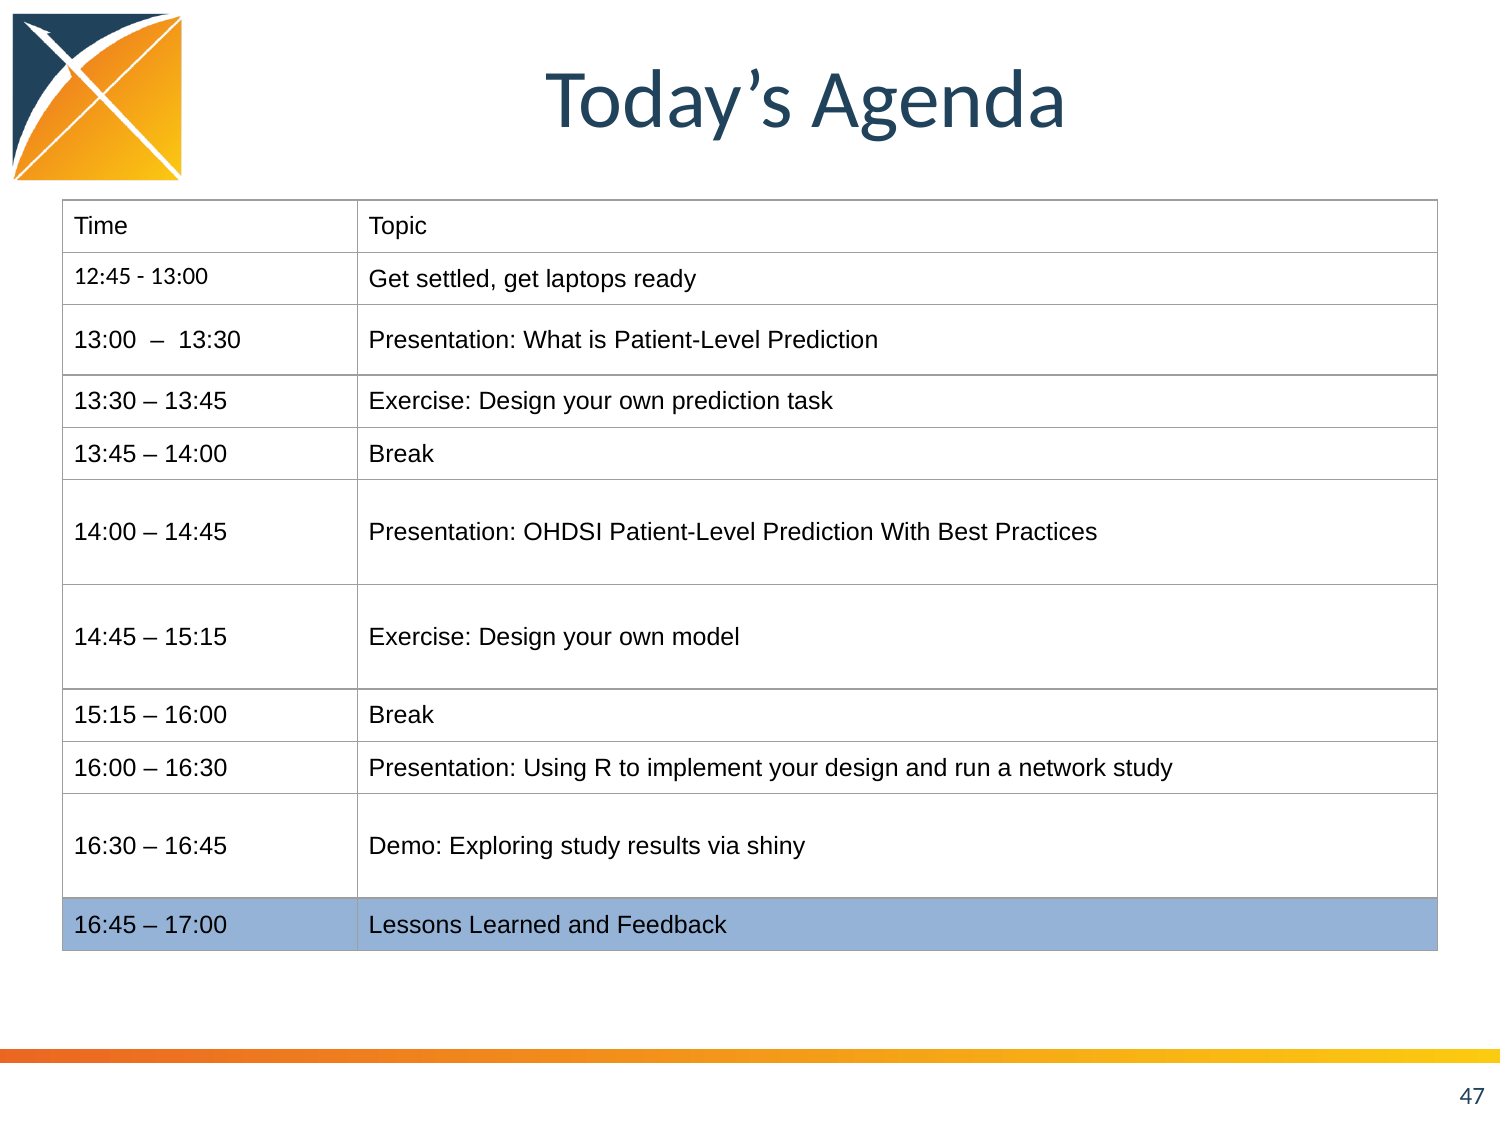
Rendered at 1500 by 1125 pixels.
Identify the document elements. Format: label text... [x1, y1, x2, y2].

table_cell 14:00 – 14:45 [63, 480, 357, 584]
table_cell 16:00 – 16:30 [63, 742, 357, 793]
table_cell 13:45 – 14:00 [63, 428, 357, 479]
table_cell 13:00 – 13:30 [63, 305, 357, 374]
table_cell 13:30 – 13:45 [63, 376, 357, 427]
table_cell Presentation: OHDSI Patient-Level Prediction With Best Practices [358, 480, 1437, 584]
slide_number 47 [1149, 1065, 1500, 1125]
table_cell Break [358, 428, 1437, 479]
table_cell Exercise: Design your own model [358, 585, 1437, 688]
table_cell Break [358, 690, 1437, 741]
table_cell 16:30 – 16:45 [63, 794, 357, 897]
table_cell Lessons Learned and Feedback [358, 899, 1437, 950]
table_cell Get settled, get laptops ready [358, 253, 1437, 304]
title Today’s Agenda [187, 24, 1425, 163]
table_cell Demo: Exploring study results via shiny [358, 794, 1437, 897]
table_cell 16:45 – 17:00 [63, 899, 357, 950]
table_cell Presentation: Using R to implement your design and run a network study [358, 742, 1437, 793]
table_cell Presentation: What is Patient-Level Prediction [358, 305, 1437, 374]
picture [0, 0, 206, 200]
table_cell 14:45 – 15:15 [63, 585, 357, 688]
table_cell 12:45 - 13:00 [63, 253, 357, 304]
table_cell 15:15 – 16:00 [63, 690, 357, 741]
table_header Topic [358, 201, 1437, 252]
table_cell Exercise: Design your own prediction task [358, 376, 1437, 427]
table_header Time [63, 201, 357, 252]
